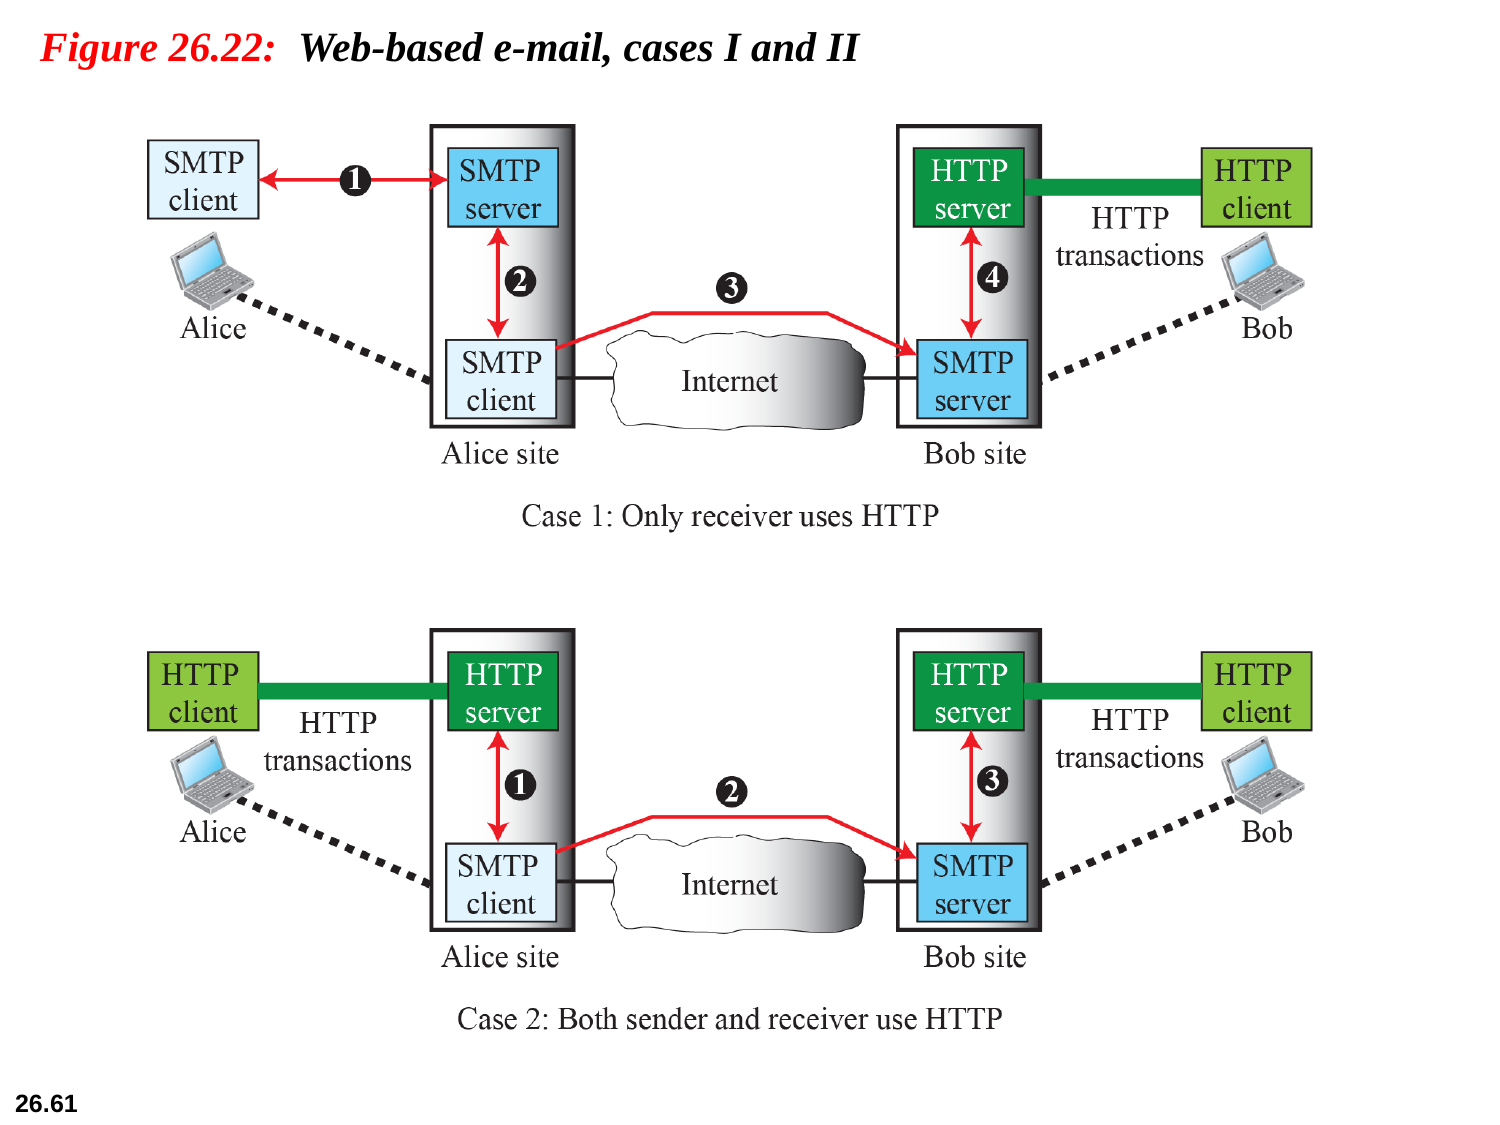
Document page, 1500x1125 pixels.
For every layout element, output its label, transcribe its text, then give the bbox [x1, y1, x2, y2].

text_box Figure 26.22: Web-based e-mail, cases I and II [24, 12, 1363, 78]
picture [147, 124, 1313, 535]
text_box 26.61 [0, 1049, 313, 1125]
picture [147, 628, 1313, 1038]
